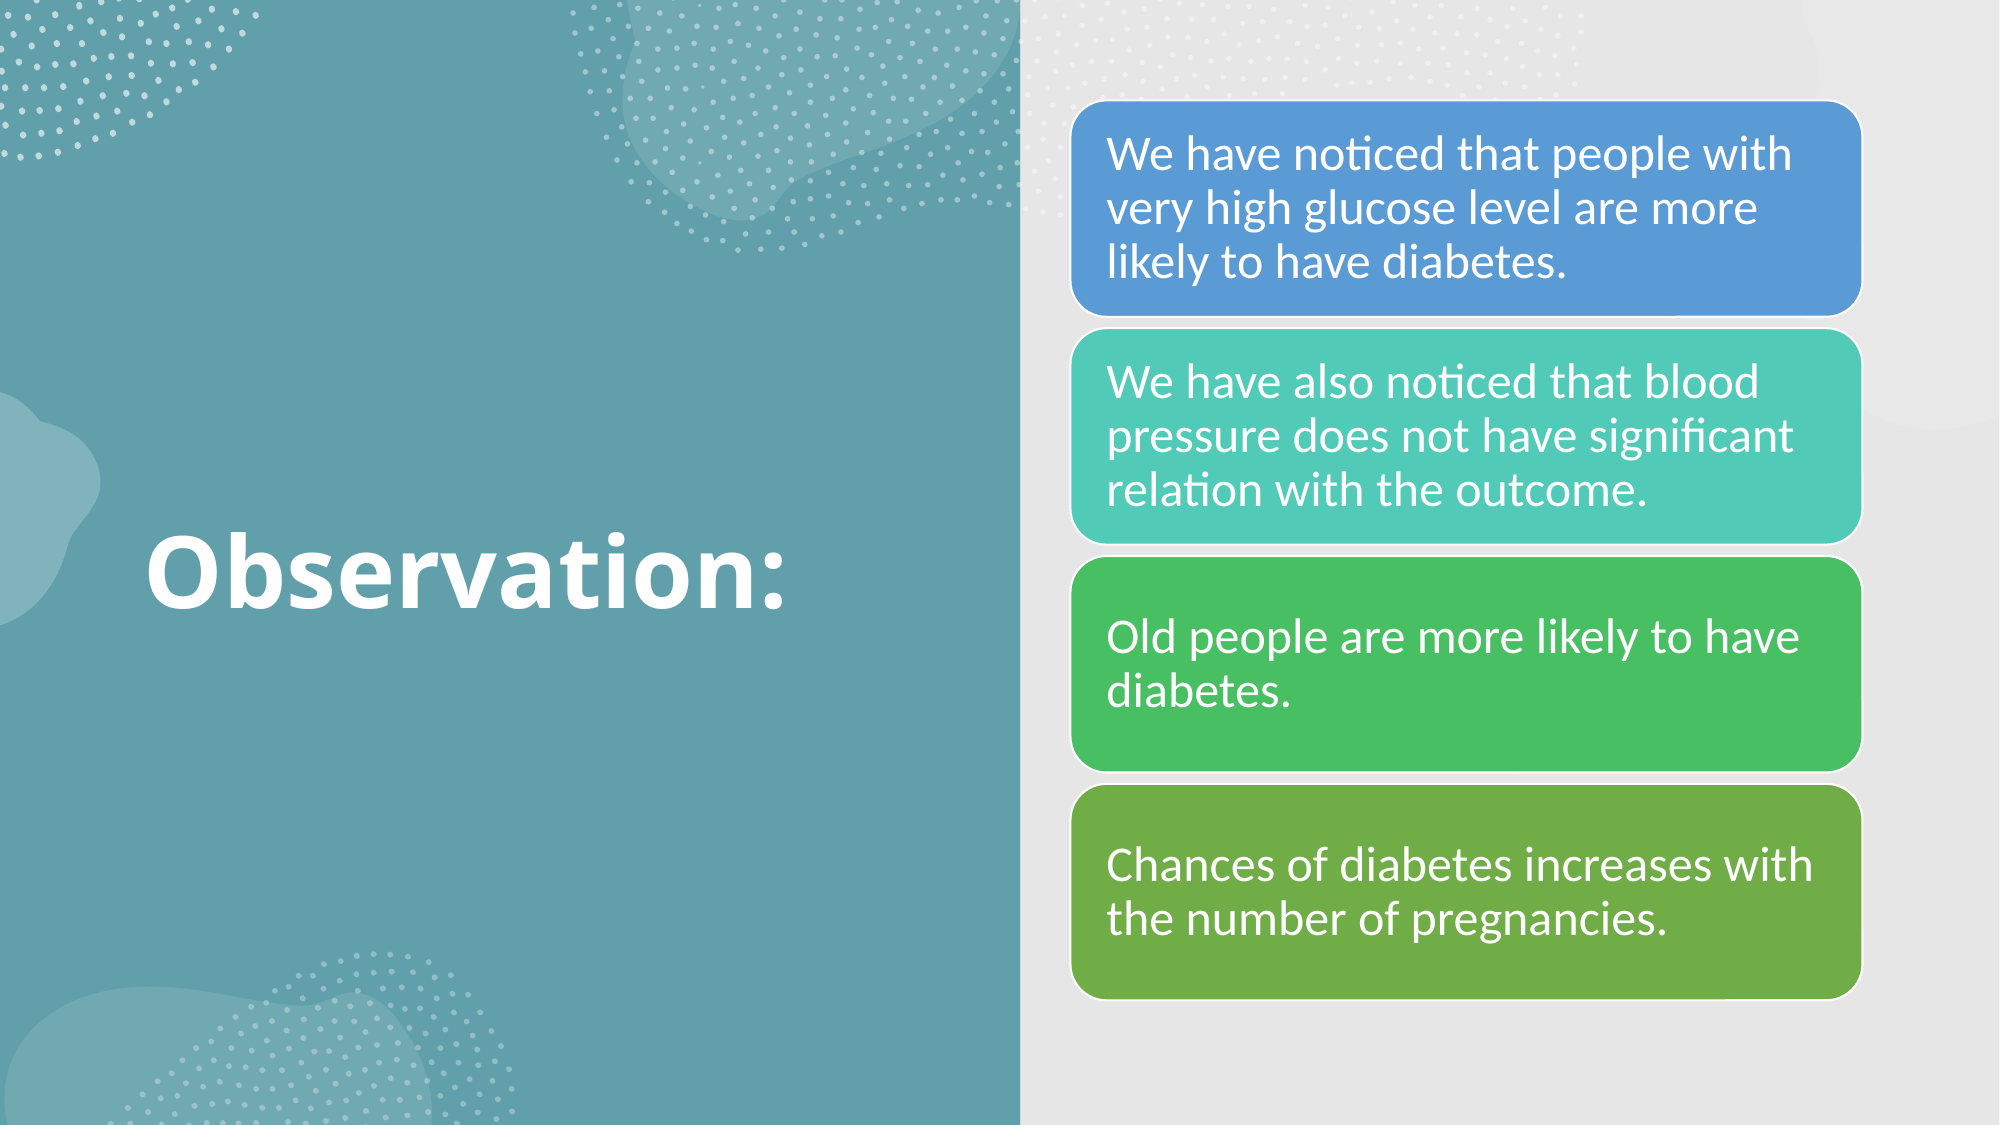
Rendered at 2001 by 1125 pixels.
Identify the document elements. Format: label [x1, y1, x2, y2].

text_box [0, 0, 2000, 1125]
list [1070, 86, 1863, 1014]
